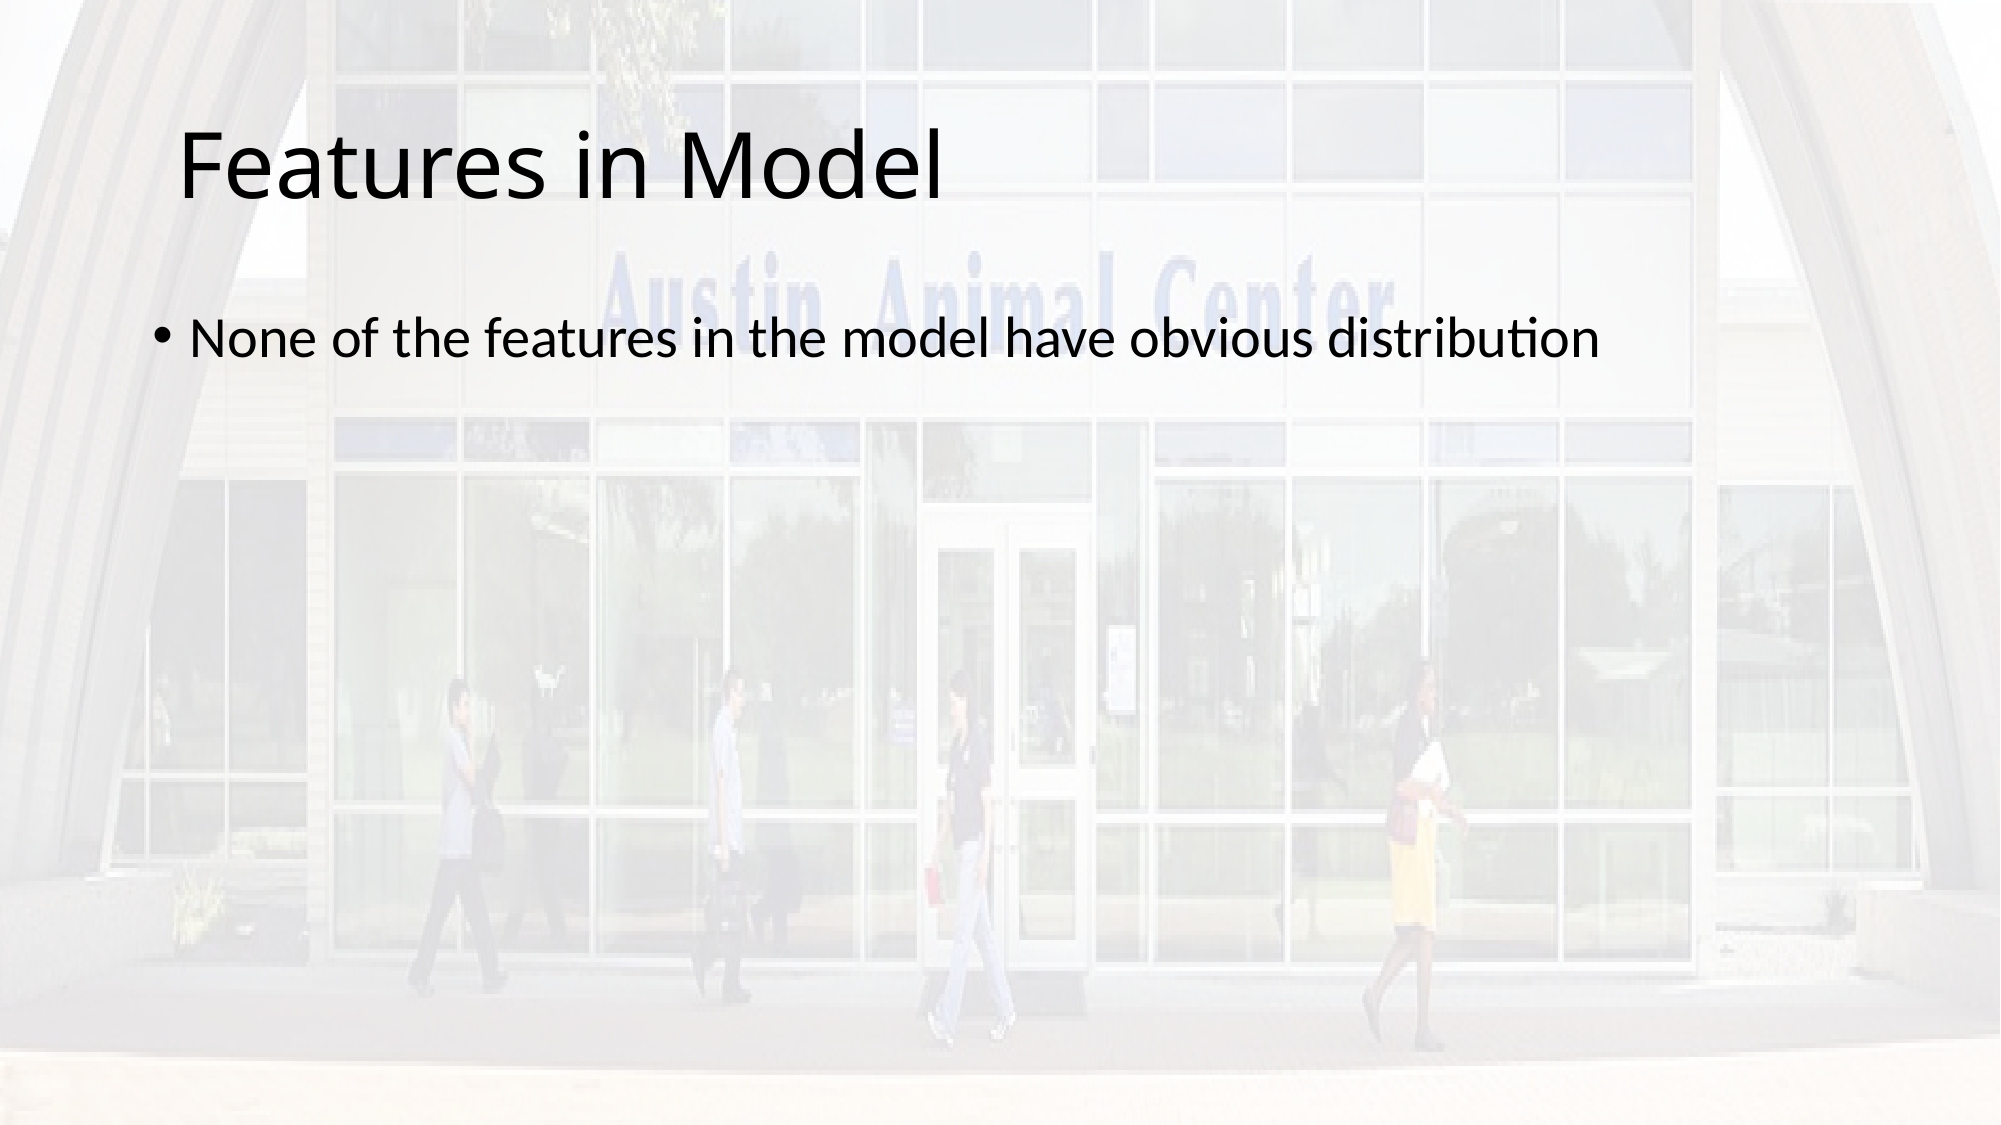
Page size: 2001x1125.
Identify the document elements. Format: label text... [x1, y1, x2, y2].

title Features in Model [137, 59, 1863, 278]
list None of the features in the model have obvious distribution [137, 299, 1863, 1014]
